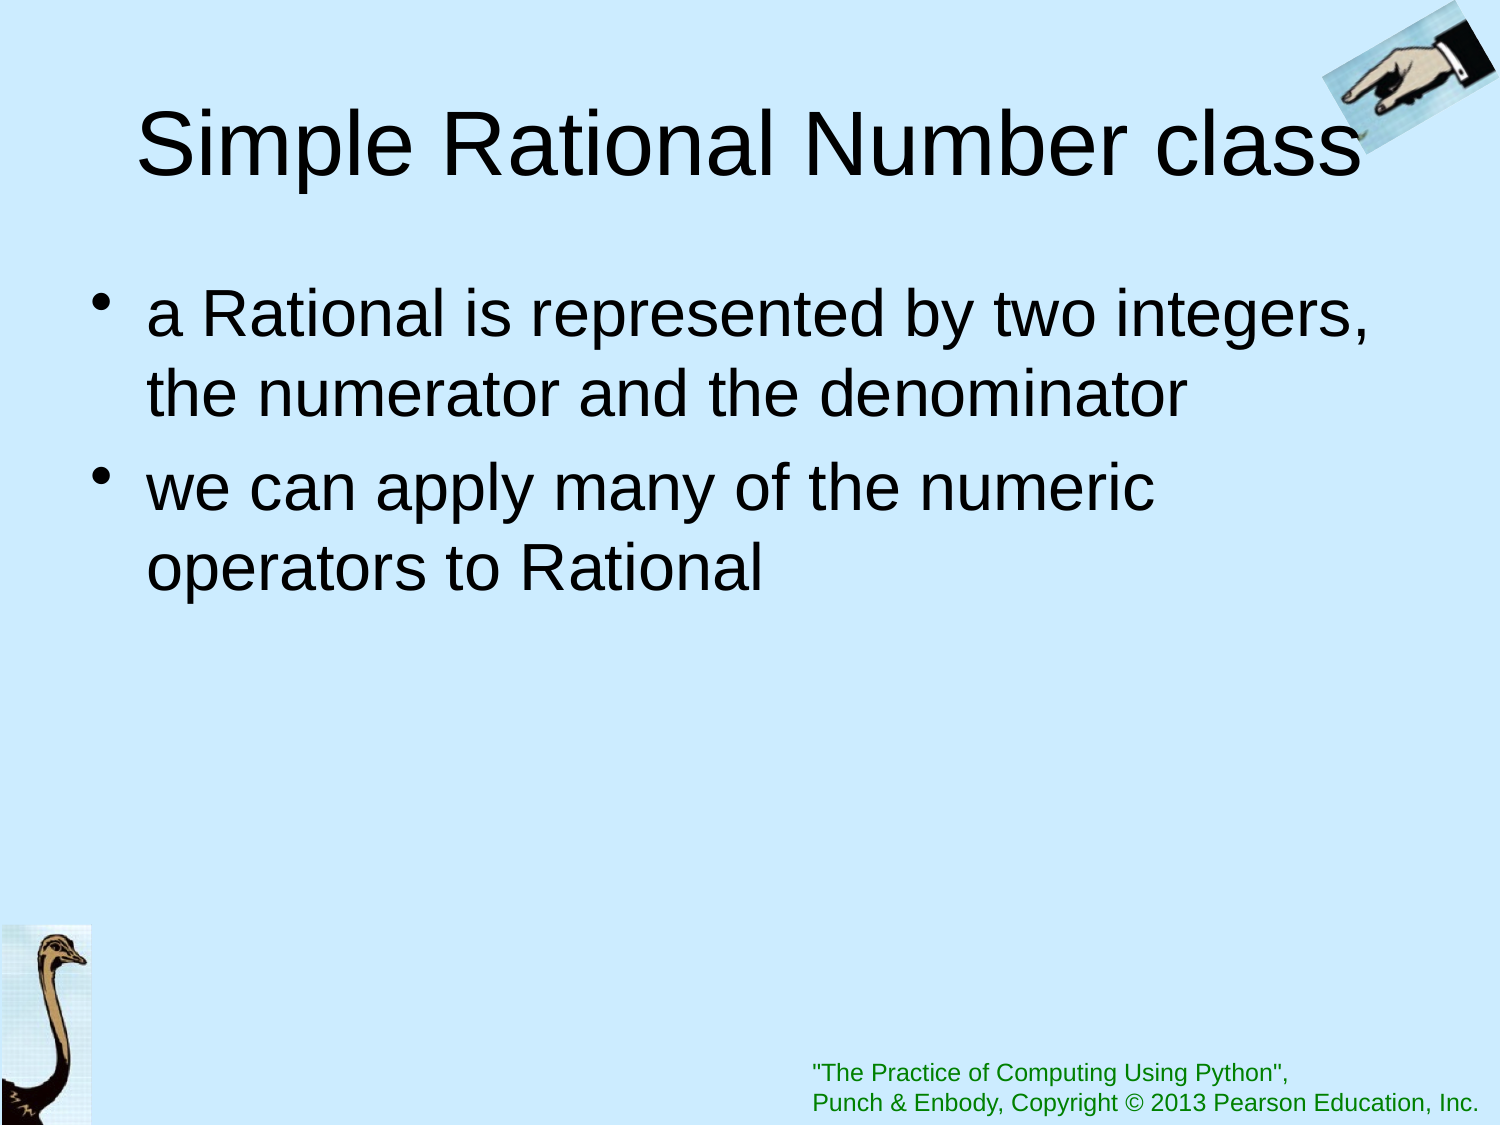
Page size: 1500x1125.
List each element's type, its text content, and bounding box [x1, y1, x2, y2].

title Simple Rational Number class [75, 45, 1425, 233]
picture [2, 924, 92, 1125]
picture [1378, 0, 1499, 120]
list a Rational is represented by two integers, the numerator and the denominator we can apply many of the numeric operators to Rational [75, 262, 1425, 1005]
